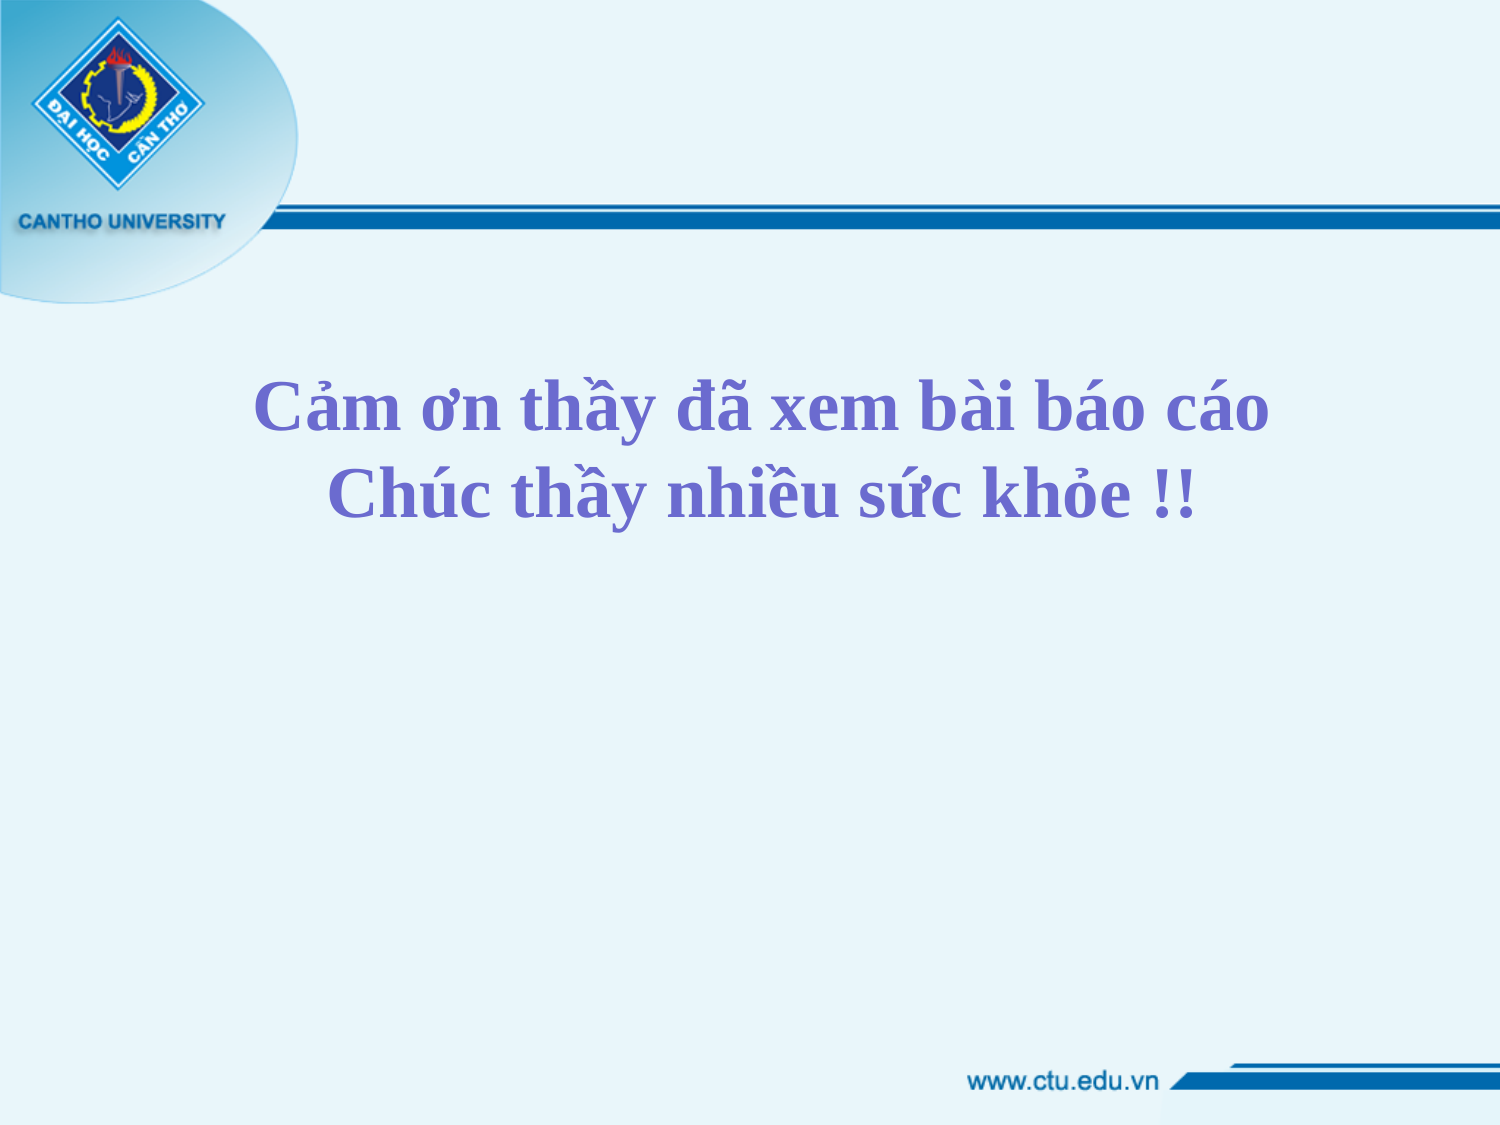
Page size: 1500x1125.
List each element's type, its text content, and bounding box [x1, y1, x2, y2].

picture [0, 0, 1500, 1125]
text_box Cảm ơn thầy đã xem bài báo cáo Chúc thầy nhiều sức khỏe !! [75, 349, 1450, 540]
